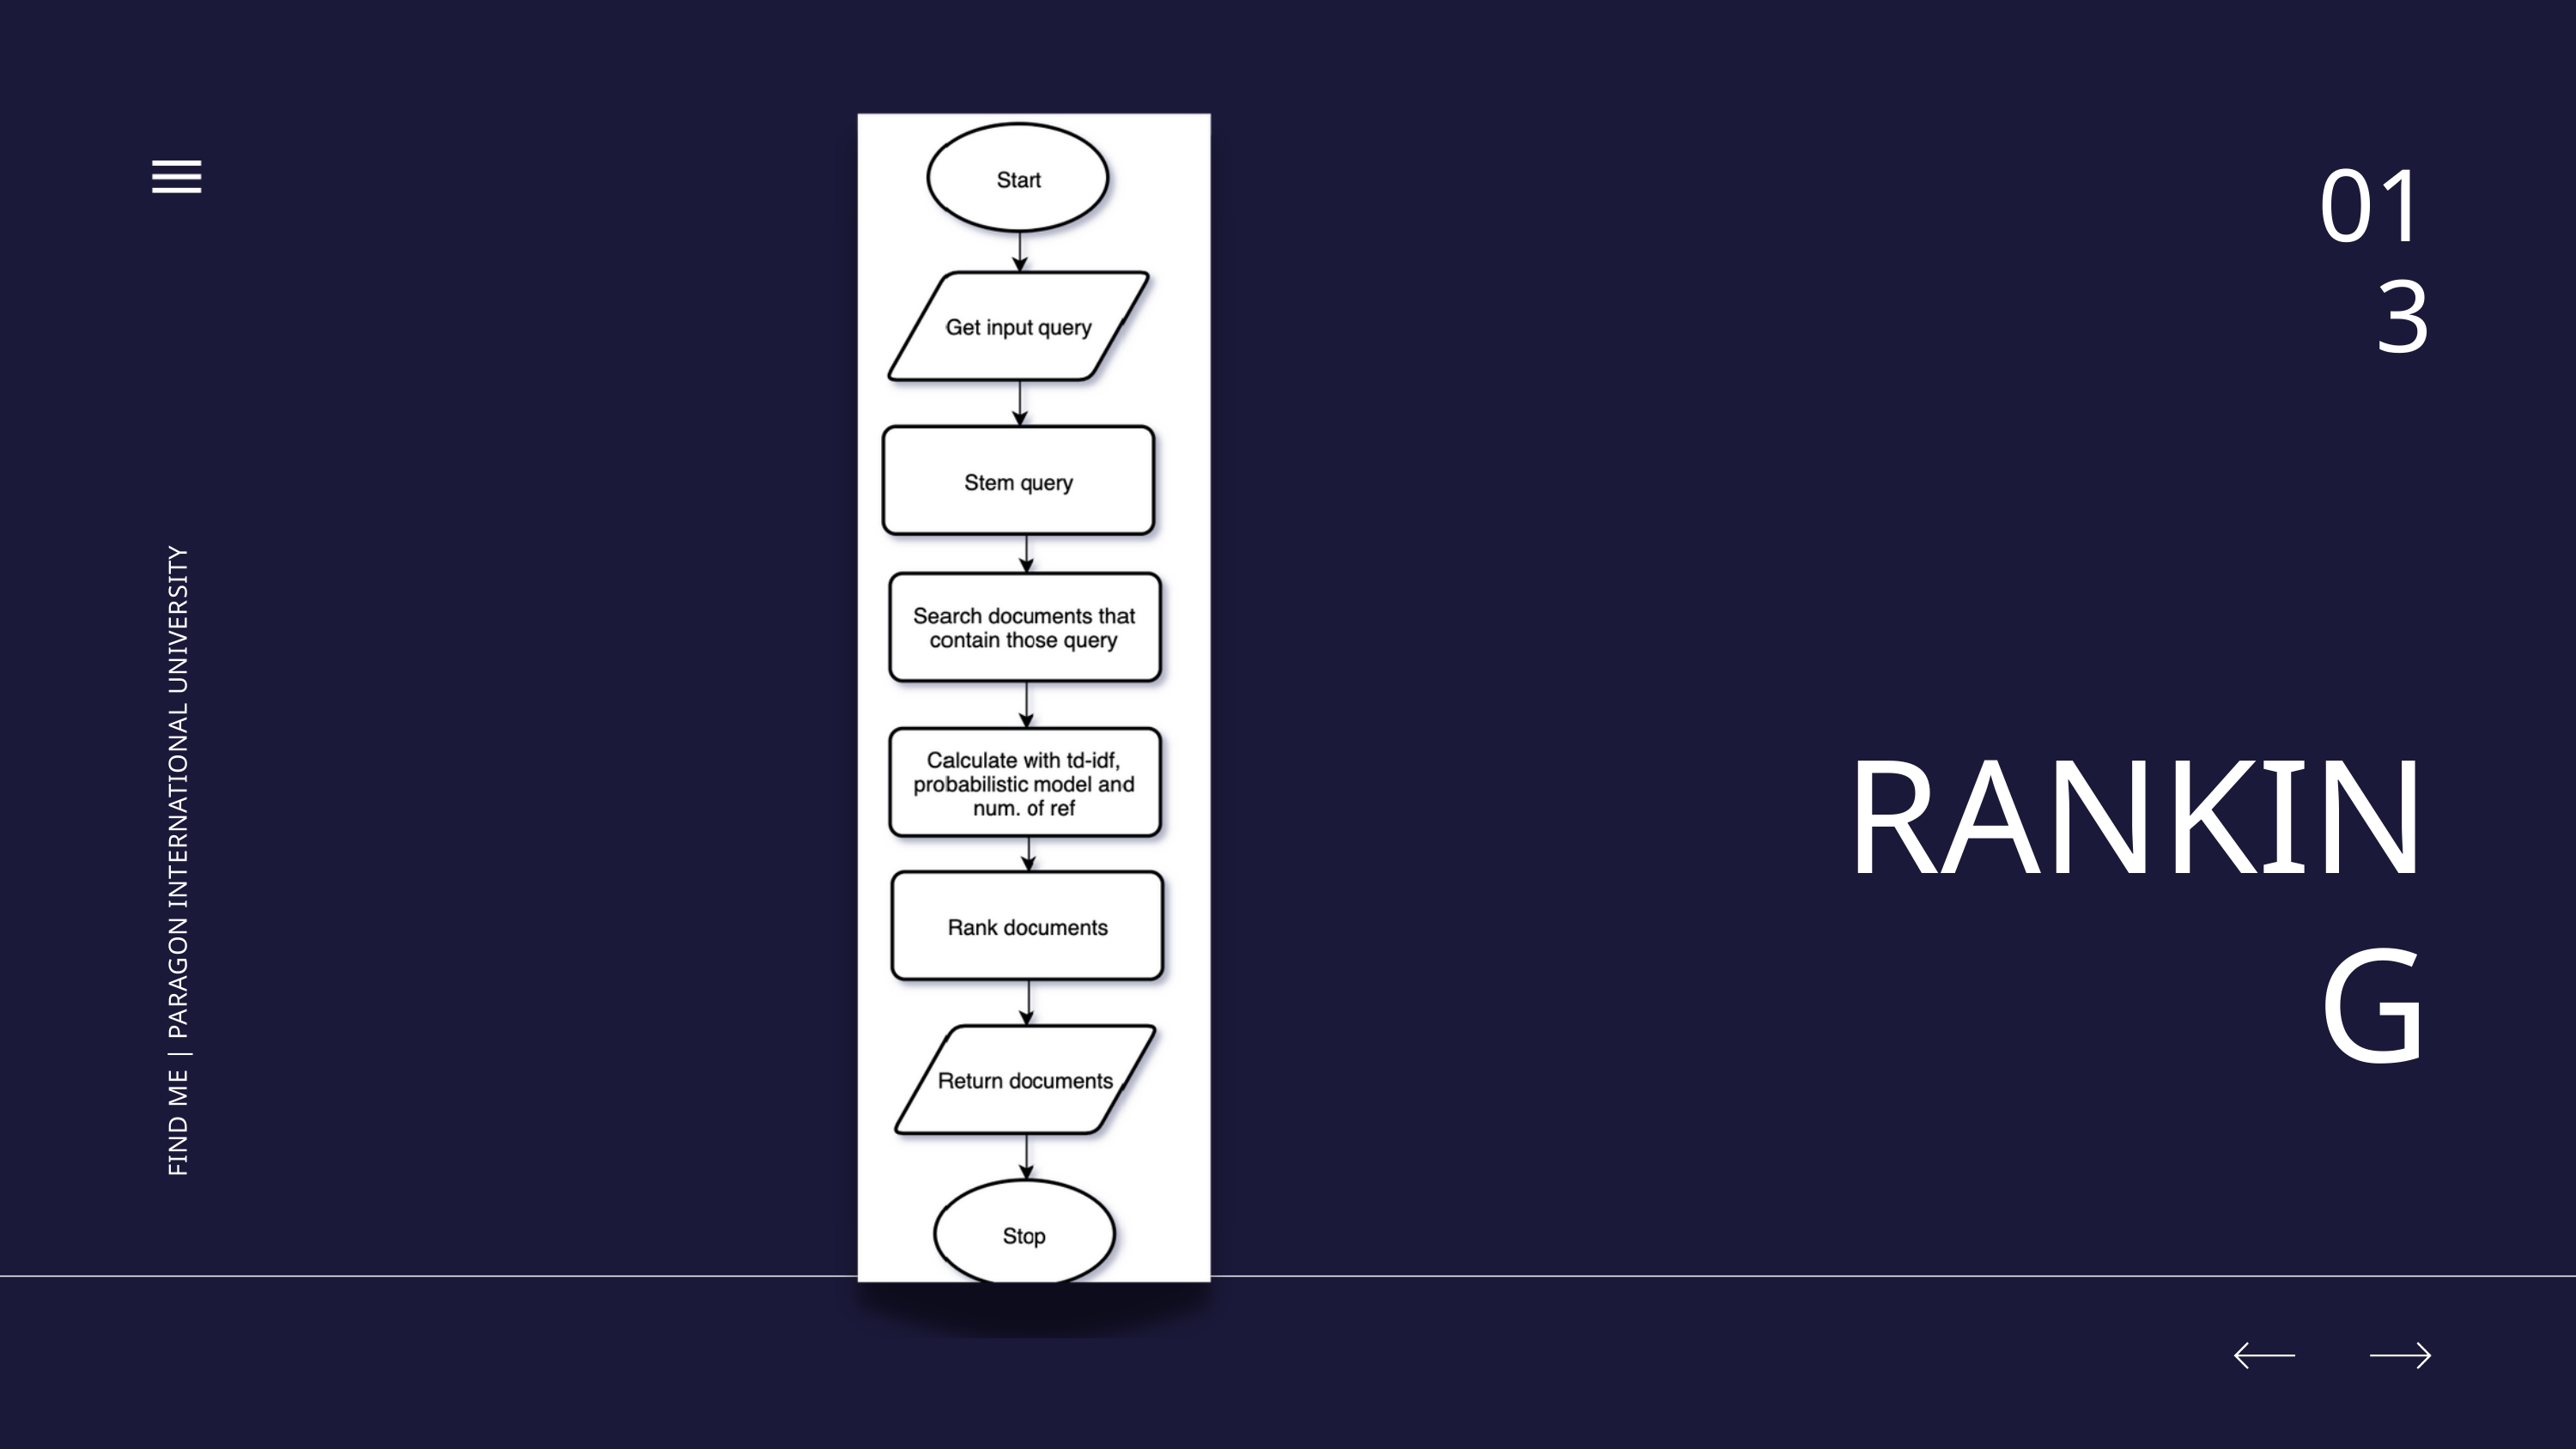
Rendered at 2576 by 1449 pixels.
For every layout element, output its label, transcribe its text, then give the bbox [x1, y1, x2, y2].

text_box 013 [2274, 151, 2433, 373]
picture [144, 144, 210, 209]
text_box RANKING [1807, 715, 2432, 1094]
text_box FIND ME | PARAGON INTERNATIONAL UNIVERSITY [156, 450, 192, 1178]
picture [784, 95, 1255, 1338]
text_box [2233, 1341, 2432, 1369]
